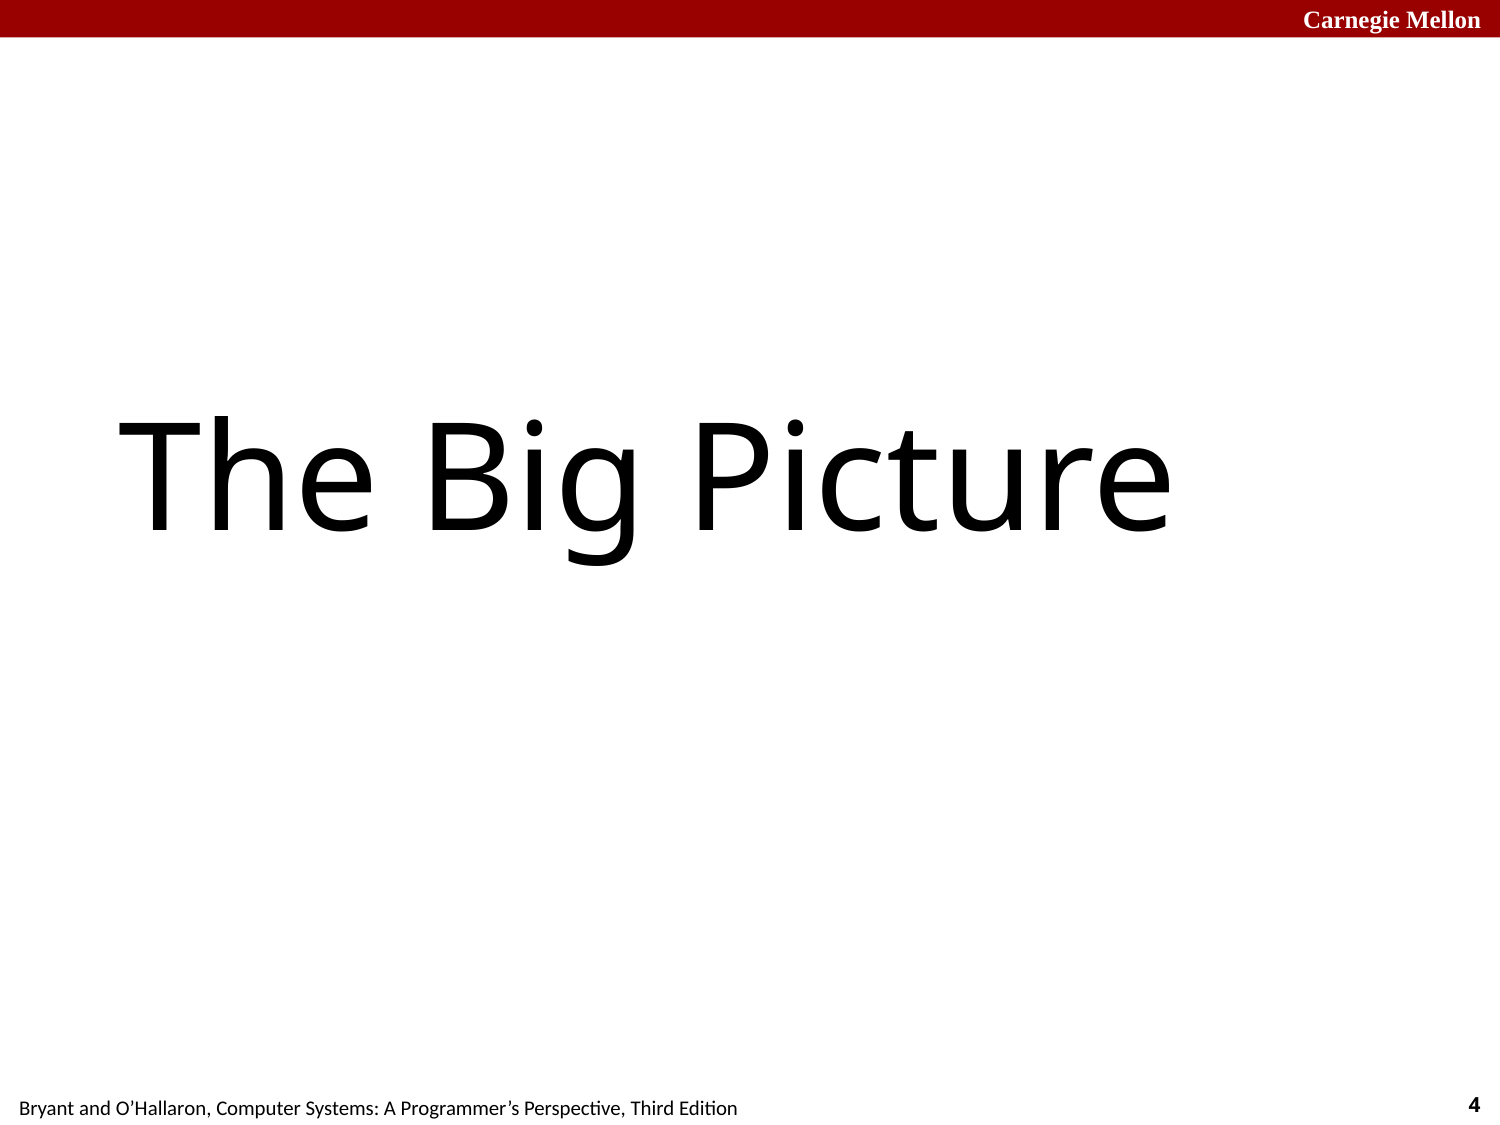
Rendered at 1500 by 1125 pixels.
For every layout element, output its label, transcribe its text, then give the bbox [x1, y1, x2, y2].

title The Big Picture [112, 349, 1388, 591]
